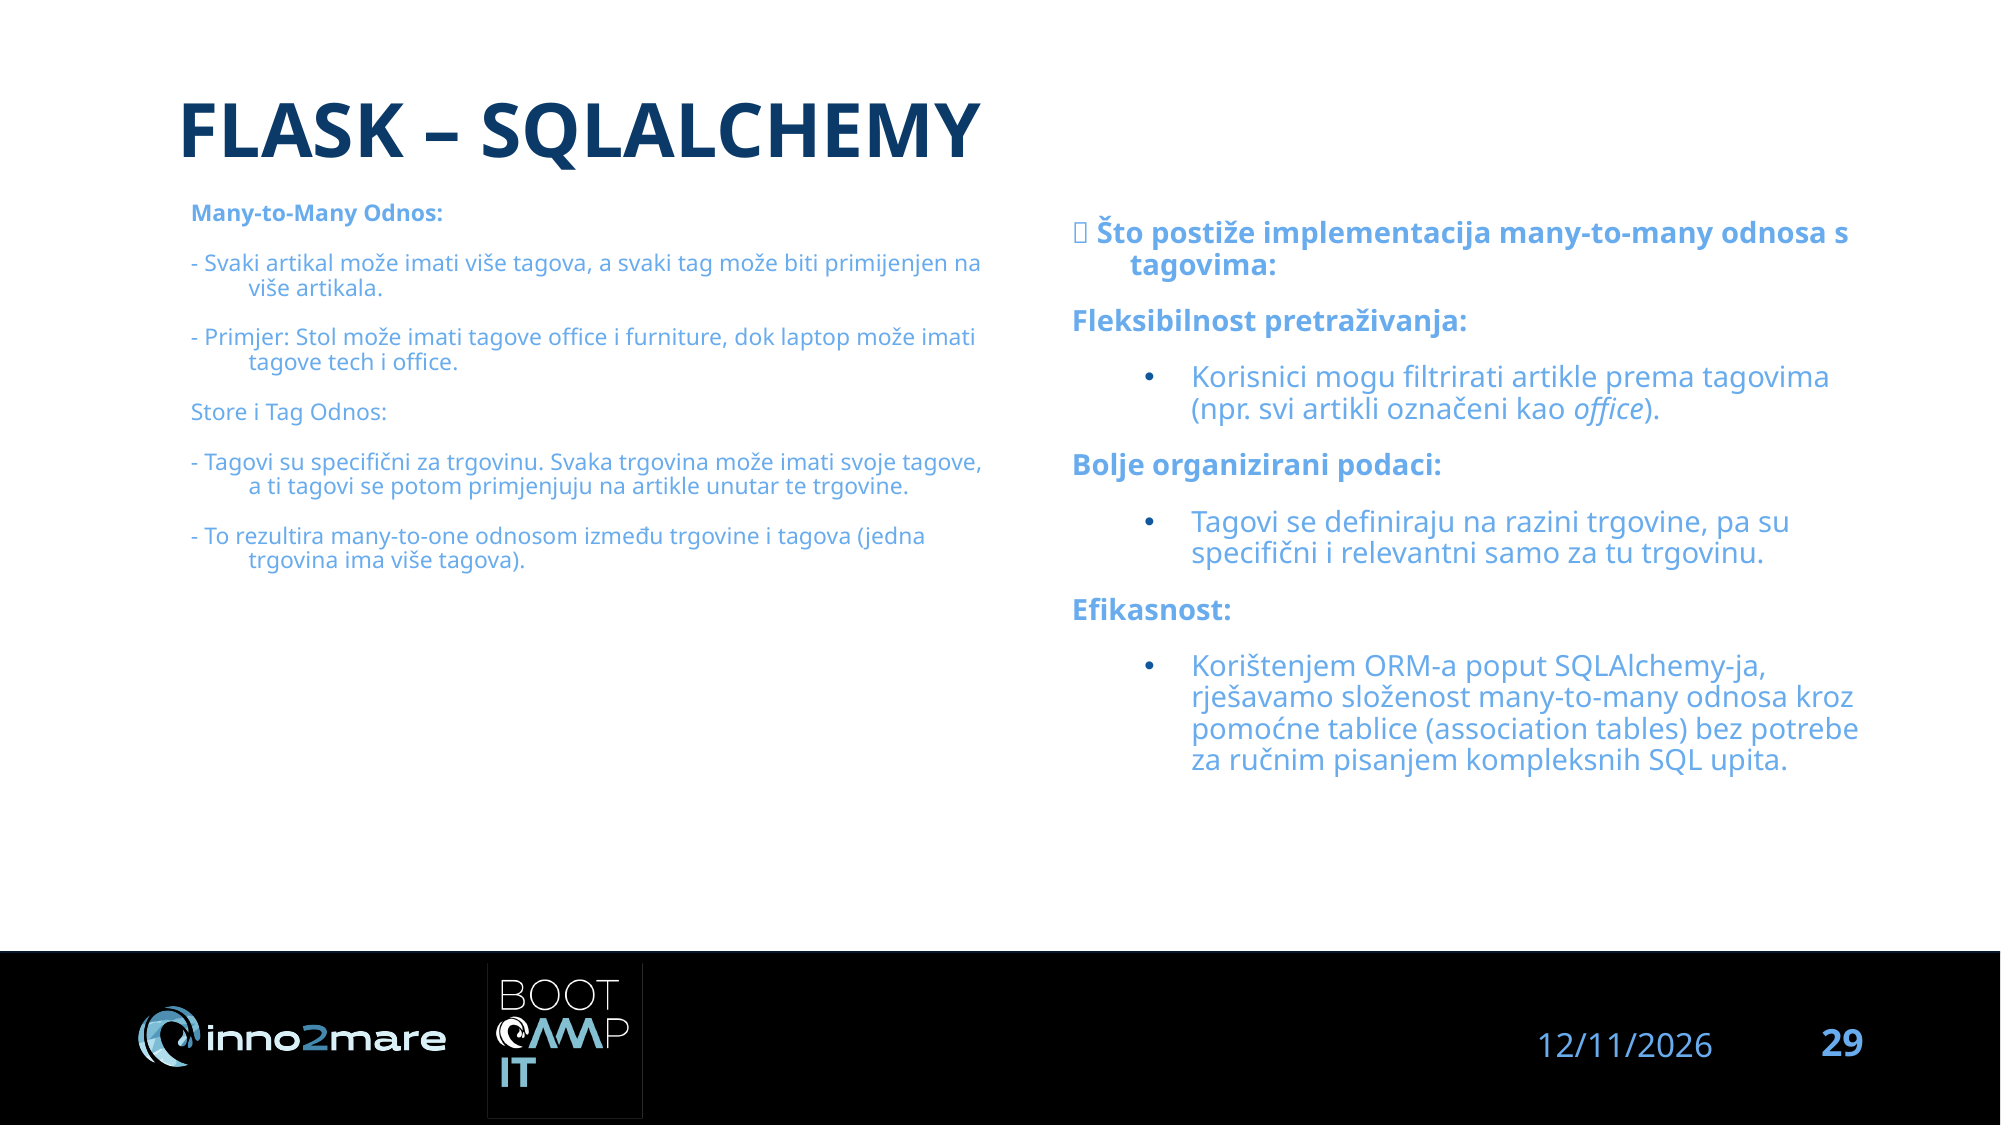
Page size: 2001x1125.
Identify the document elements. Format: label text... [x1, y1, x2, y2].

text_box FLASK – SQLALCHEMY [162, 62, 1888, 203]
text_box 💡 Što postiže implementacija many-to-many odnosa s tagovima: Fleksibilnost pretraživanja: Korisnici mogu filtrirati artikle prema tagovima (npr. svi artikli označeni kao office). Bolje organizirani podaci: Tagovi se definiraju na razini trgovine, pa su specifični i relevantni samo za tu trgovinu. Efikasnost: Korištenjem ORM-a poput SQLAlchemy-ja, rješavamo složenost many-to-many odnosa kroz pomoćne tablice (association tables) bez potrebe za ručnim pisanjem kompleksnih SQL upita. [1054, 211, 1888, 827]
picture [138, 957, 690, 1124]
text_box Many-to-Many Odnos: - Svaki artikal može imati više tagova, a svaki tag može biti primijenjen na više artikala. - Primjer: Stol može imati tagove office i furniture, dok laptop može imati tagove tech i office. Store i Tag Odnos: - Tagovi su specifični za trgovinu. Svaka trgovina može imati svoje tagove, a ti tagovi se potom primjenjuju na artikle unutar te trgovine. - To rezultira many-to-one odnosom između trgovine i tagova (jedna trgovina ima više tagova). [173, 194, 1007, 606]
